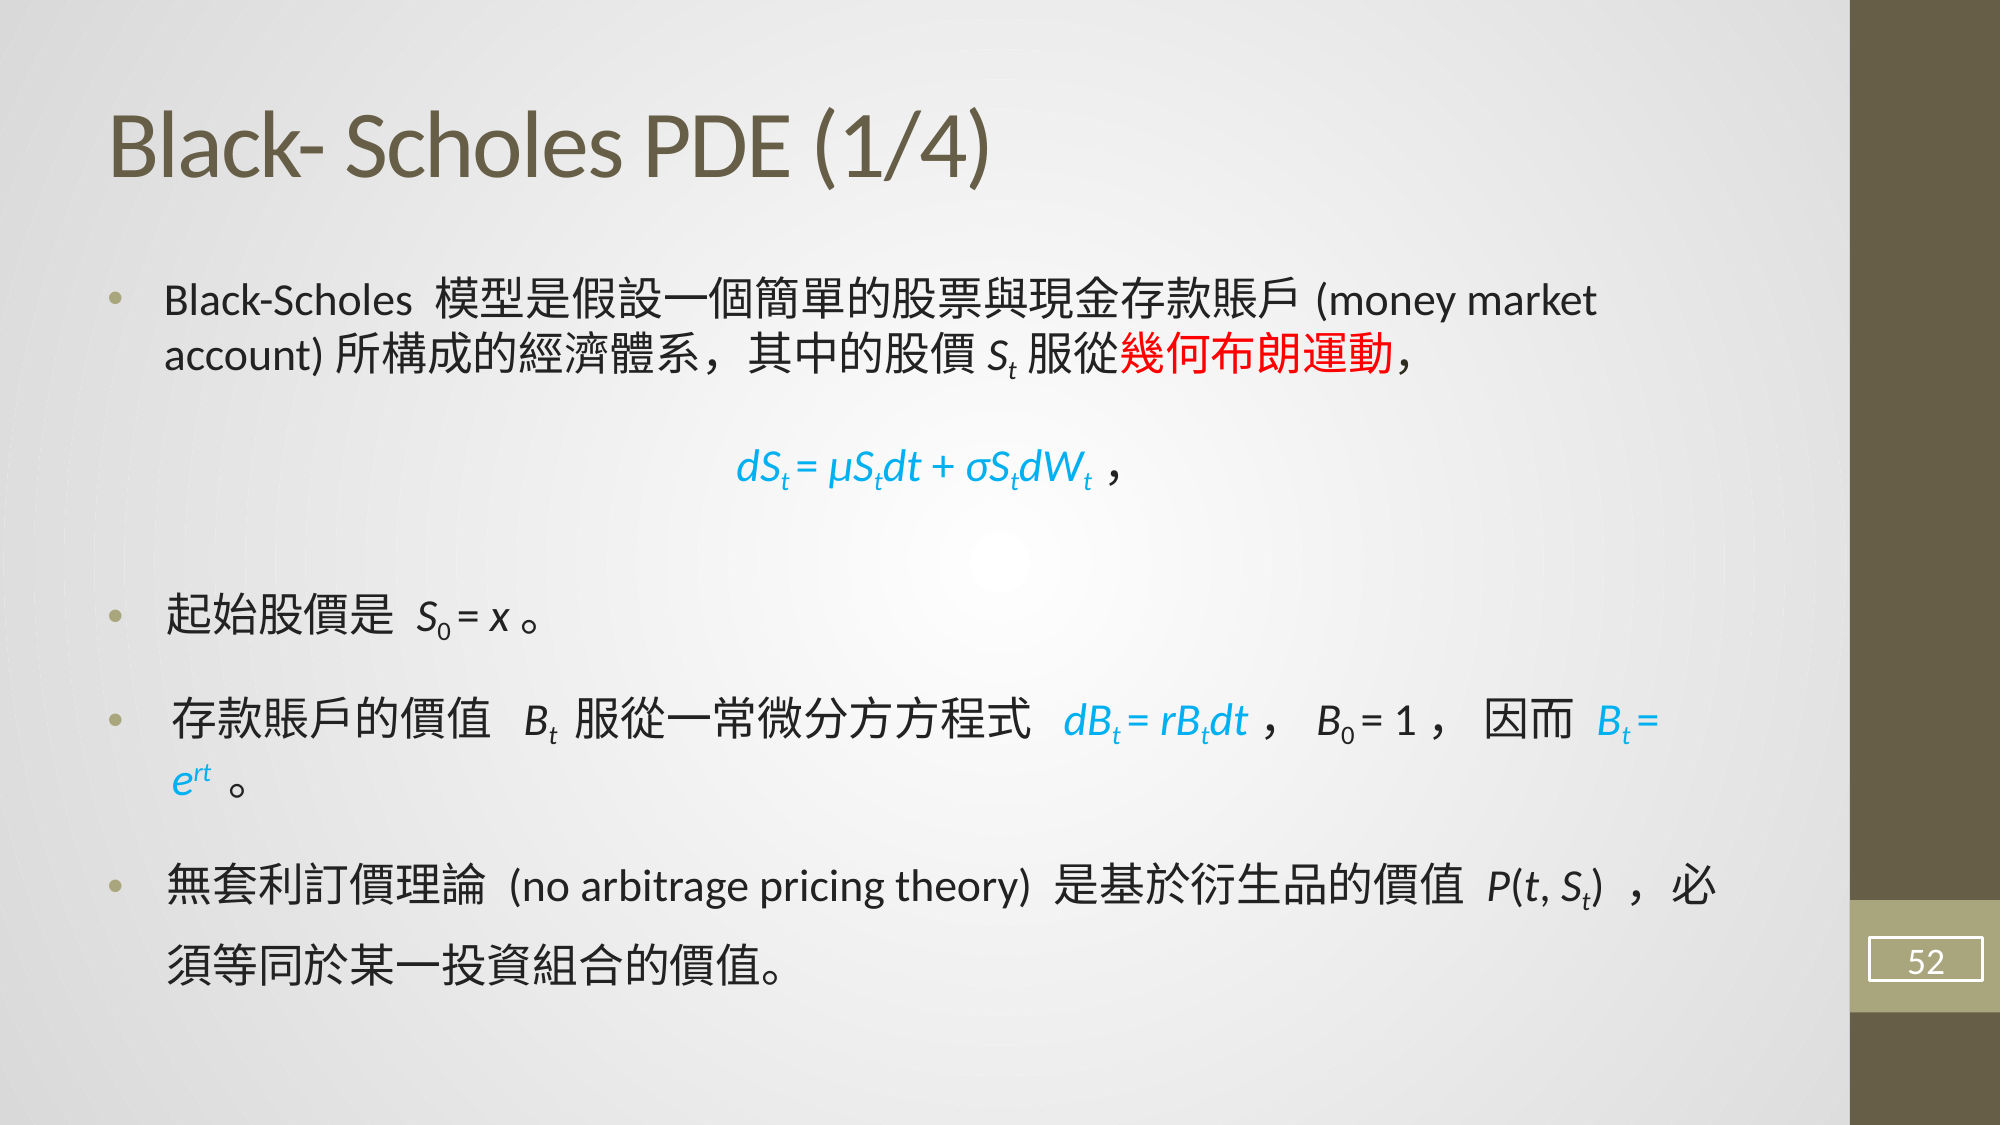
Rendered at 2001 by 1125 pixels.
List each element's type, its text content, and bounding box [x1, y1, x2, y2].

list Black-Scholes 模型是假設一個簡單的股票與現金存款賬戶(money market account)所構成的經濟體系，其中的股價St服從幾何布朗運動， dSt = μStdt + σStdWt， 起始股價是 S0 = x。 存款賬戶的價值 Bt 服從一常微分⽅方程式 dBt = rBtdt，B0 = 1， 因⽽ Bt = ert 。 無套利訂價理論 (no arbitrage pricing theory) 是基於衍生品的價值 P(t, St) ，必須等同於某一投資組合的價值。 [99, 261, 1768, 1051]
title Black- Scholes PDE (1/4) [99, 44, 1768, 234]
slide_number 52 [1868, 936, 1984, 982]
